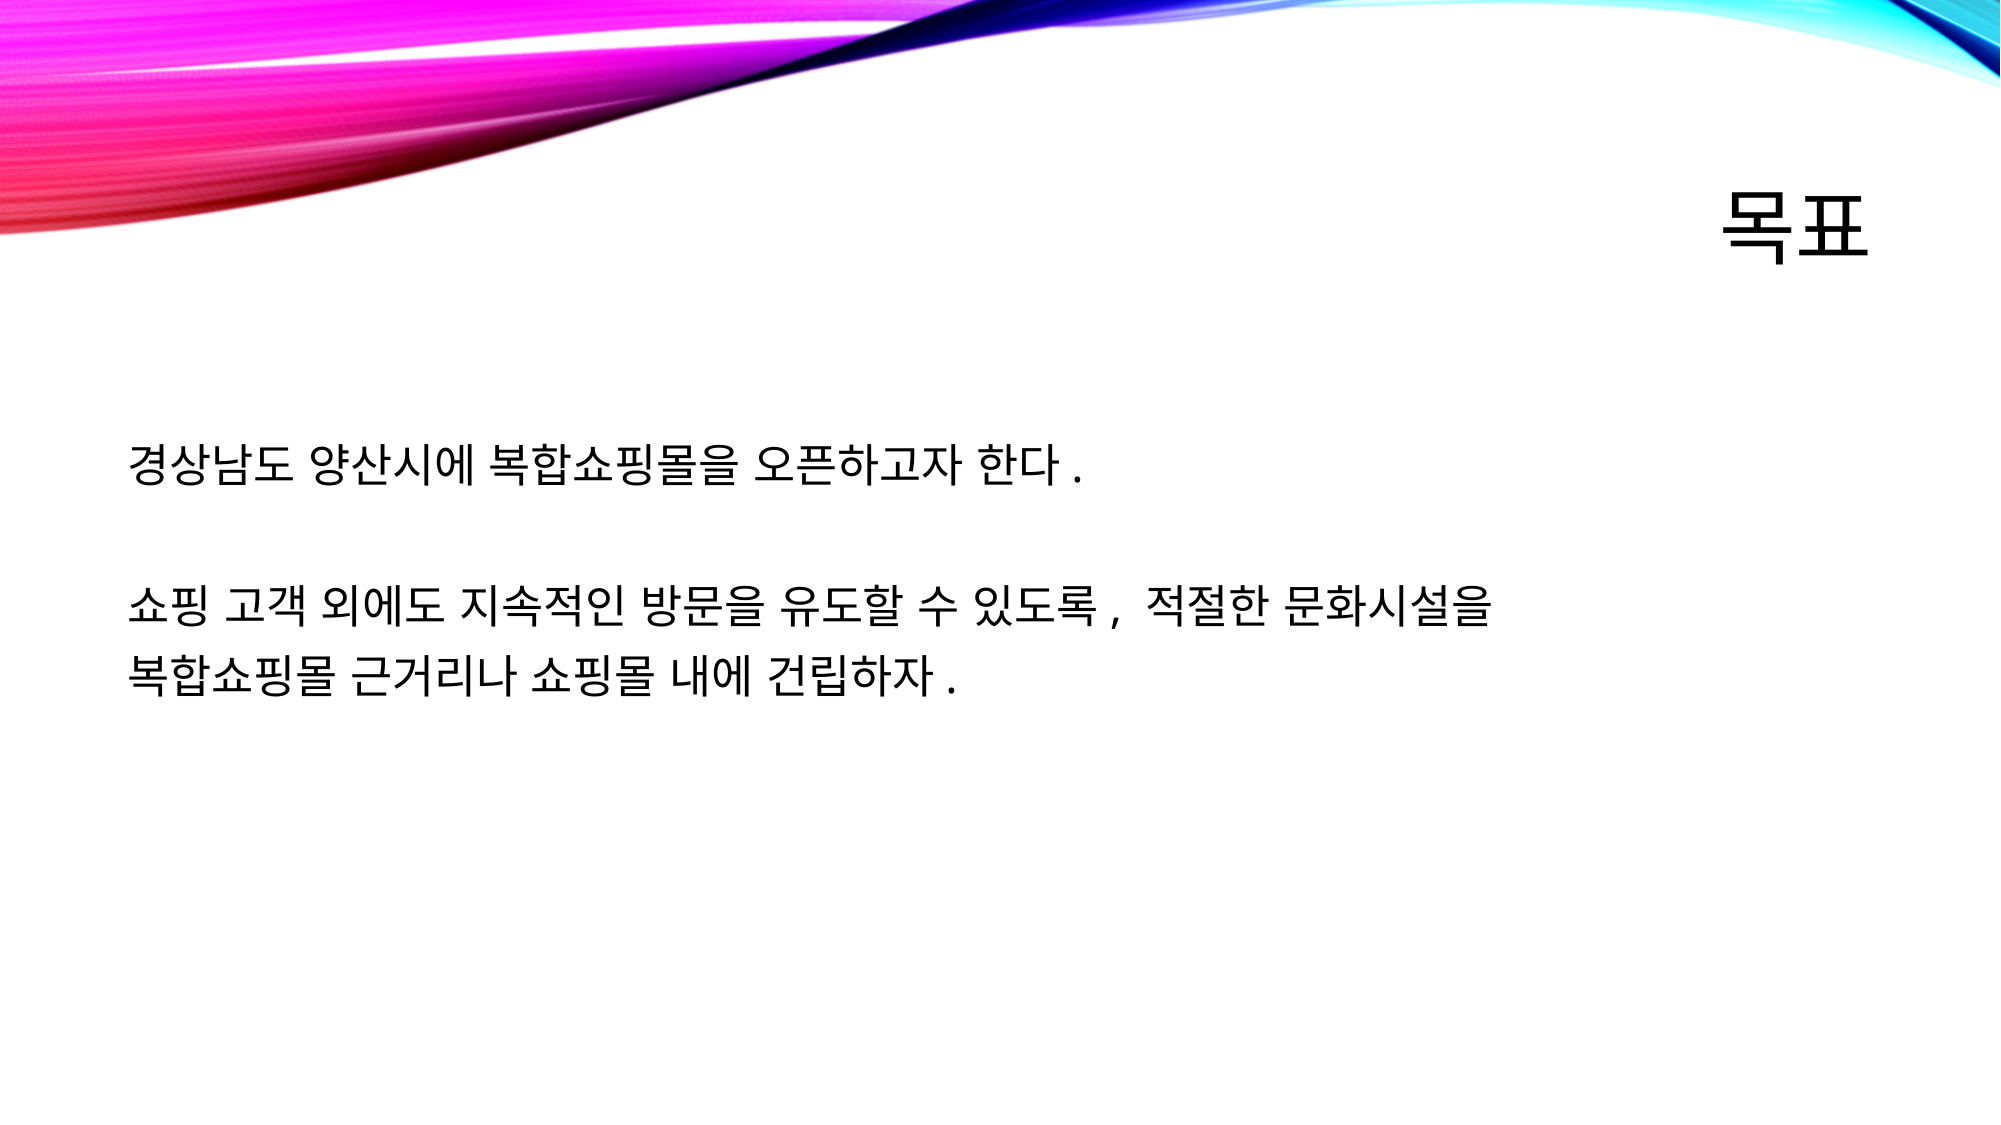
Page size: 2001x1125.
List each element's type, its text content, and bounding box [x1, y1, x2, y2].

picture [0, 0, 2000, 237]
picture [1890, 0, 2000, 75]
picture [1910, 0, 2000, 45]
title 목표 [474, 125, 1888, 338]
list 경상남도 양산시에 복합쇼핑몰을 오픈하고자 한다. 쇼핑 고객 외에도 지속적인 방문을 유도할 수 있도록, 적절한 문화시설을 복합쇼핑몰 근거리나 쇼핑몰 내에 건립하자. [112, 360, 1888, 1021]
